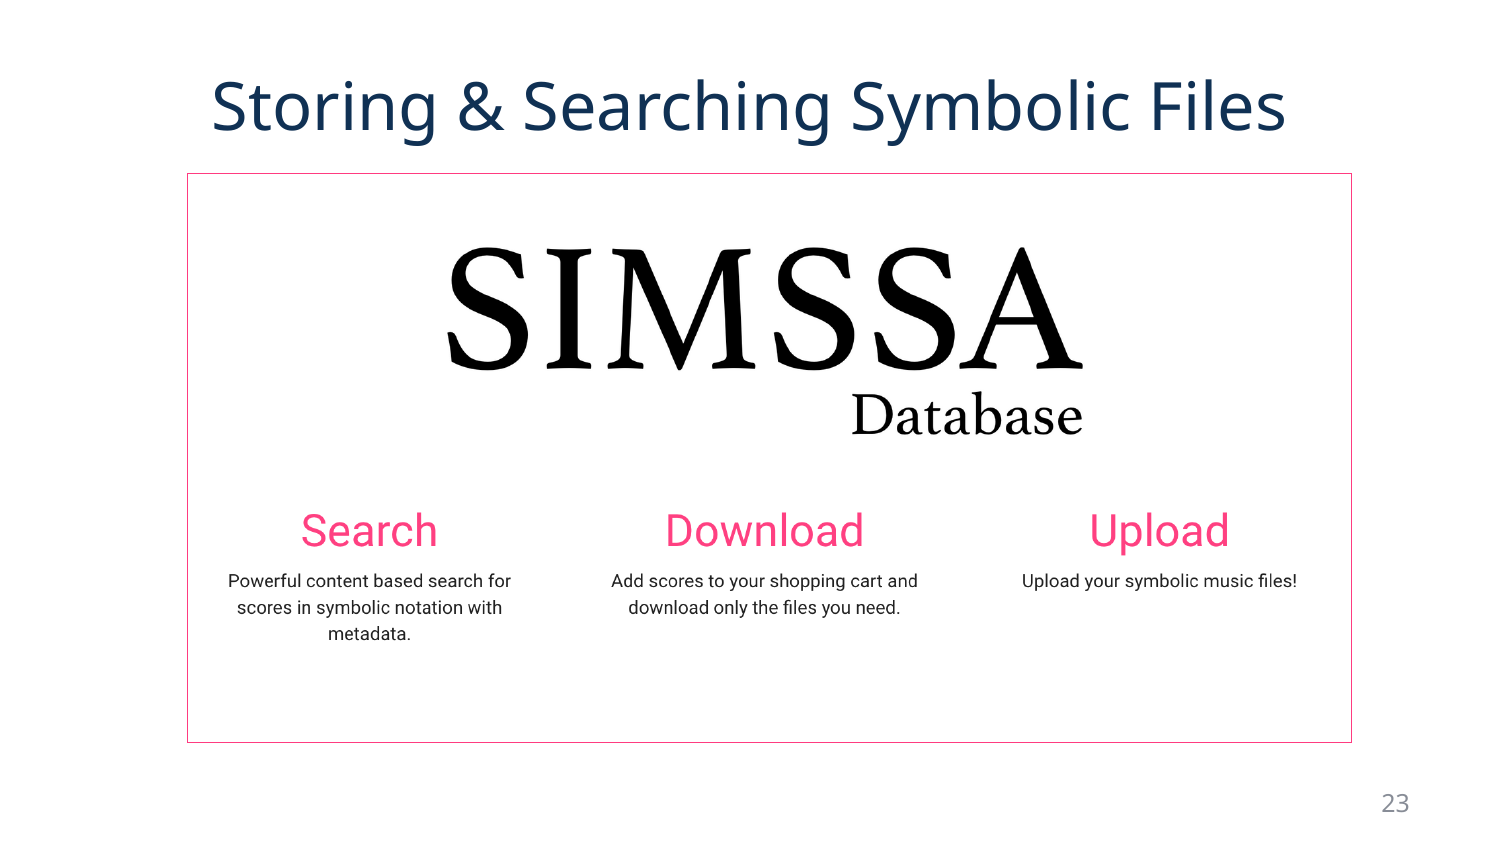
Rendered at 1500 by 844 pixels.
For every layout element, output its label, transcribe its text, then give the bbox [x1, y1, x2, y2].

slide_number 23 [1074, 782, 1425, 827]
title Storing & Searching Symbolic Files [75, 33, 1425, 175]
picture [187, 172, 1352, 743]
